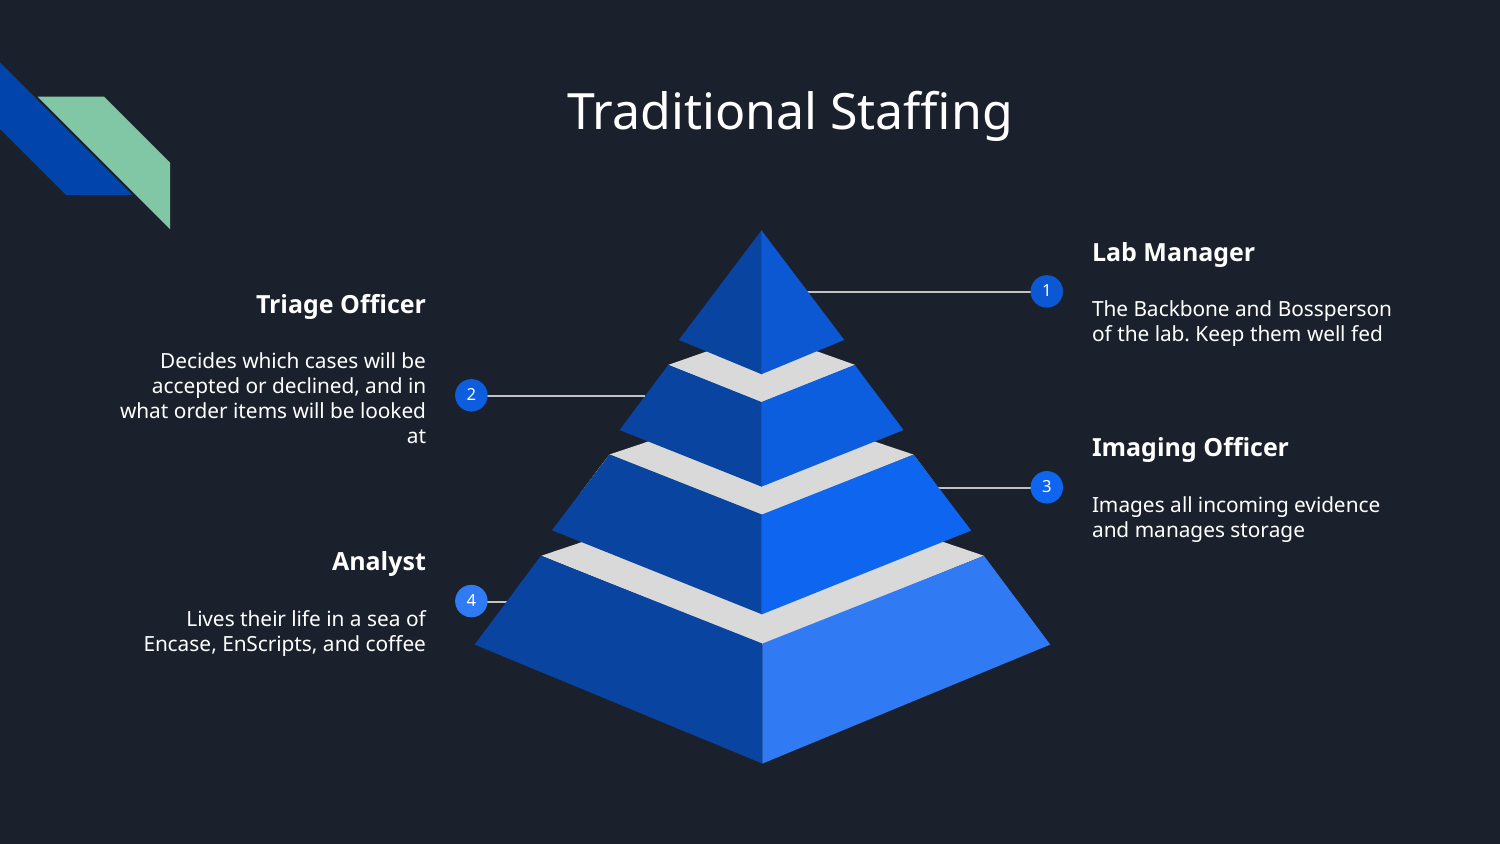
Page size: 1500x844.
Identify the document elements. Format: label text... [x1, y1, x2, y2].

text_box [100, 308, 646, 481]
title Traditional Staffing [212, 64, 1368, 215]
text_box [1055, 400, 1419, 573]
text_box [100, 514, 469, 687]
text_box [474, 229, 1051, 764]
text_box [805, 204, 1419, 378]
